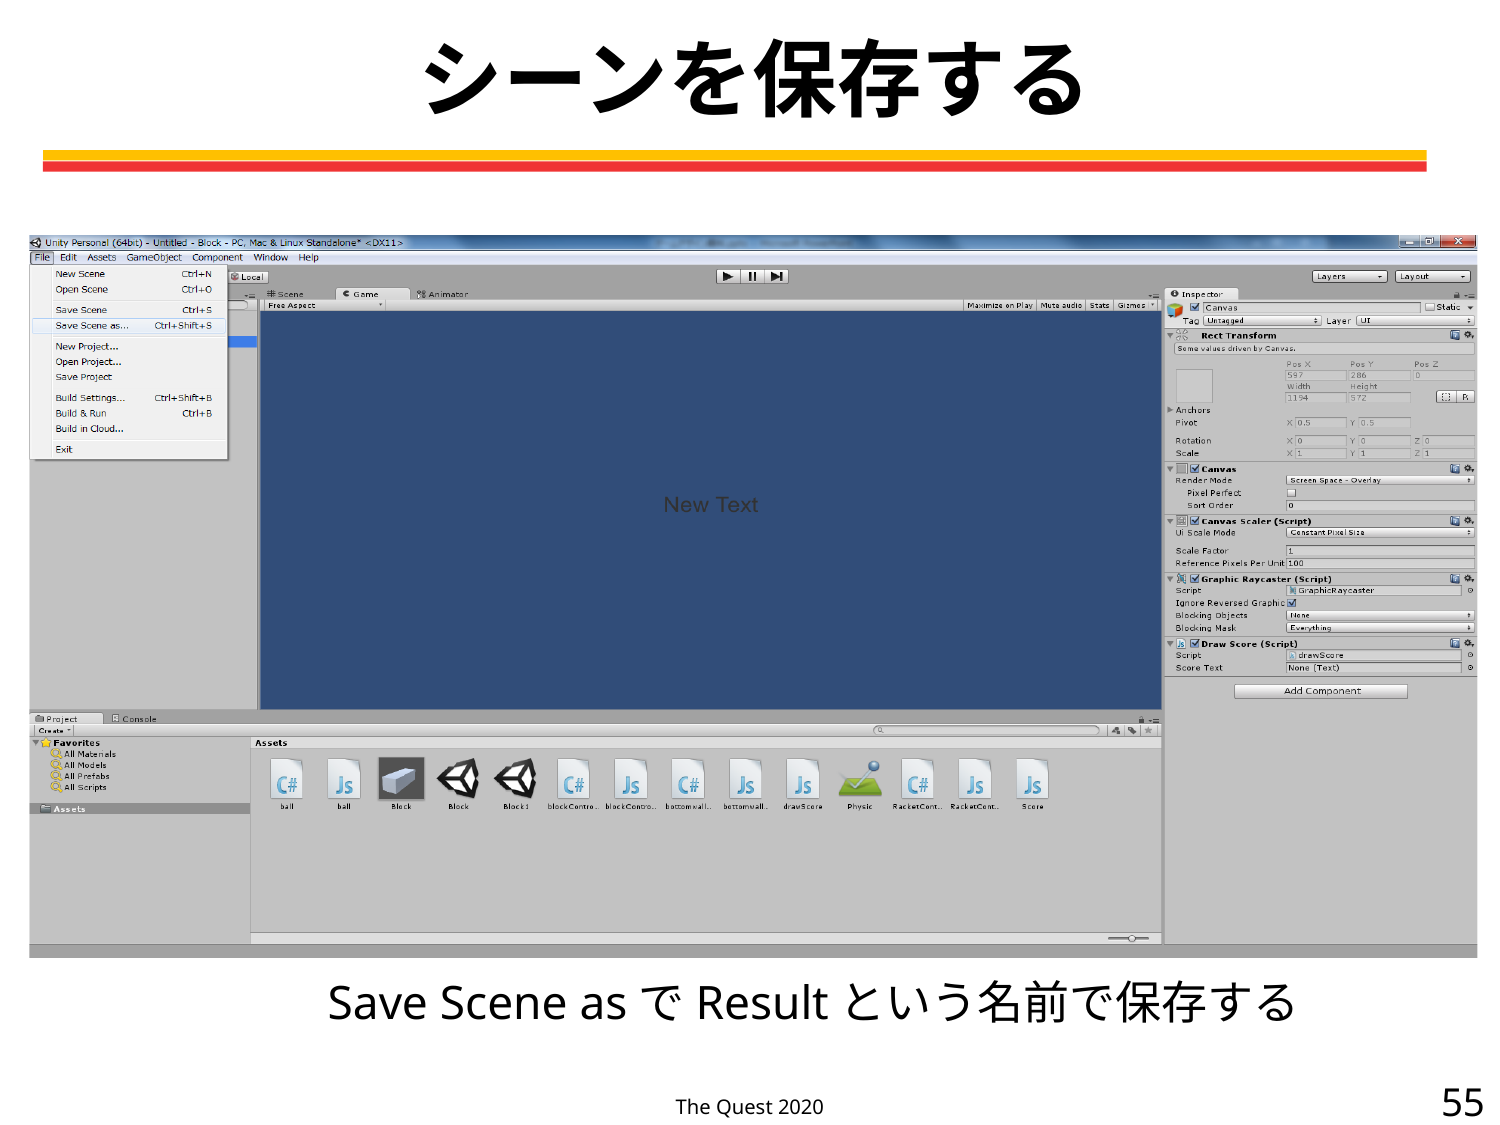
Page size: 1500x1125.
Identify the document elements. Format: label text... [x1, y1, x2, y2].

text_box Save Scene asでResultという名前で保存する [312, 966, 1315, 1037]
title シーンを保存する [19, 8, 1491, 144]
slide_number 55 [1149, 1074, 1500, 1125]
footer The Quest 2020 [512, 1087, 988, 1125]
picture [29, 234, 1478, 958]
